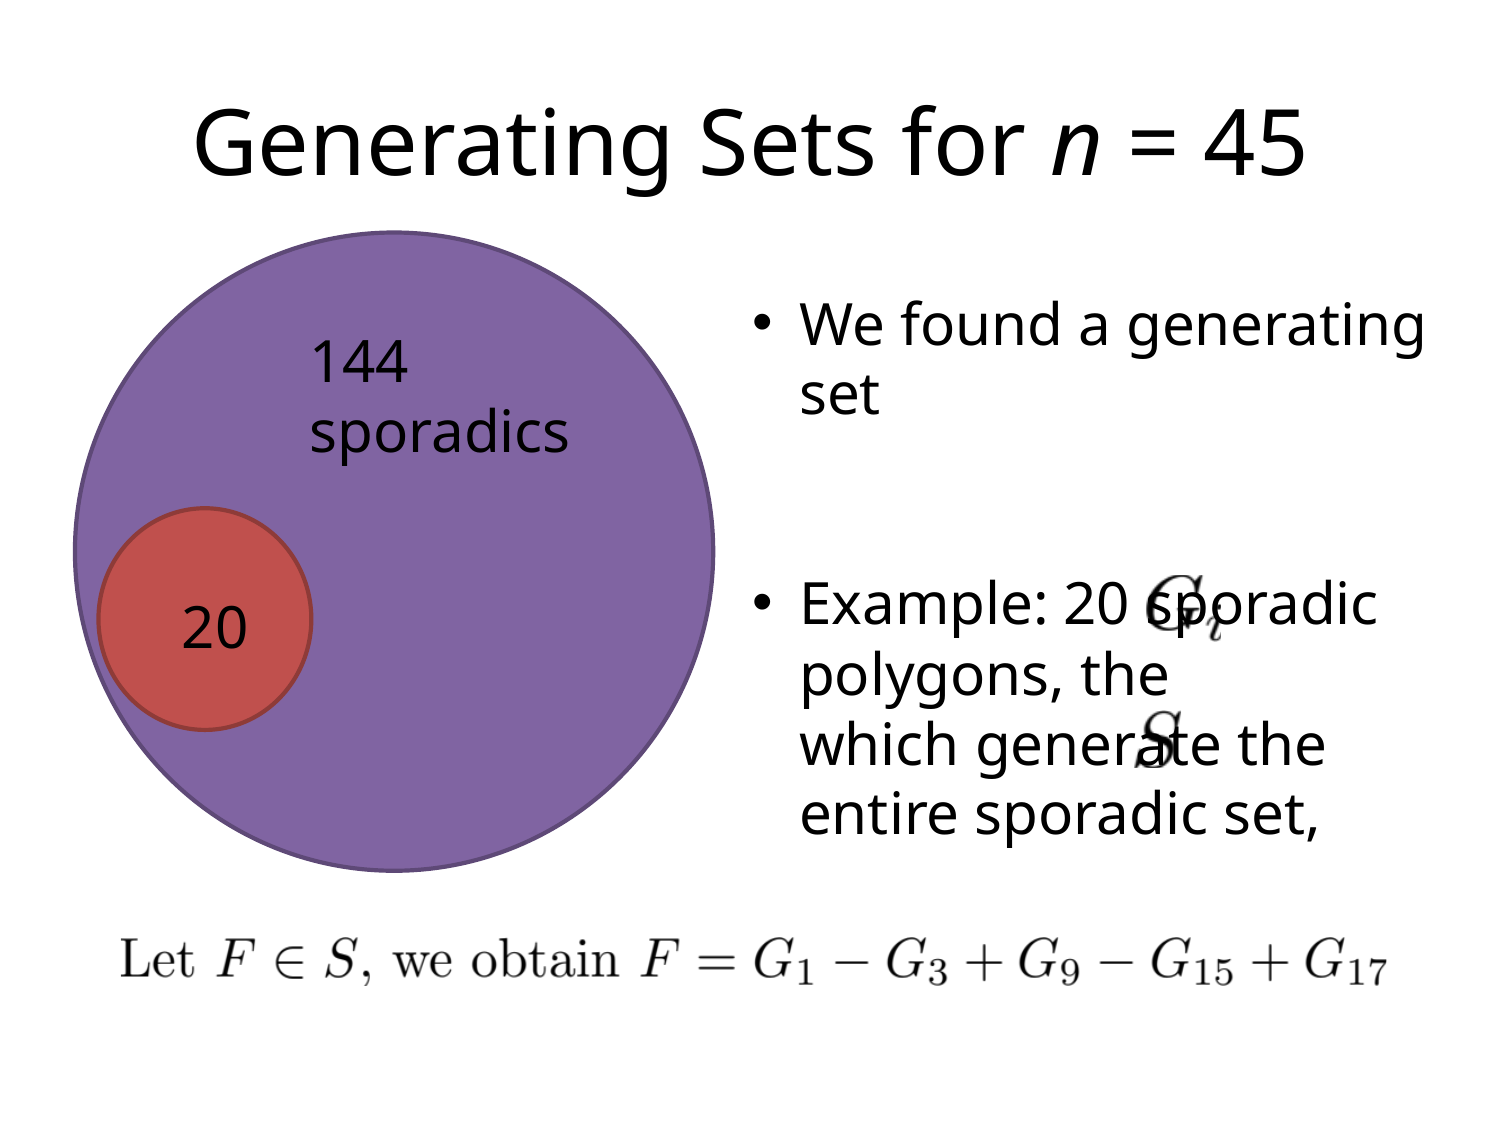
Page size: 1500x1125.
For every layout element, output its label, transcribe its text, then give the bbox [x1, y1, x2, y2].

text_box We found a generating set Example: 20 sporadic polygons, the which generate the entire sporadic set, [737, 279, 1463, 924]
text_box 20 [167, 582, 415, 668]
picture [1133, 710, 1182, 768]
text_box [96, 506, 308, 733]
picture [120, 936, 1387, 987]
title Generating Sets for n = 45 [75, 45, 1425, 233]
text_box 144 sporadics [294, 317, 661, 472]
picture [1145, 574, 1221, 642]
text_box [72, 230, 716, 873]
